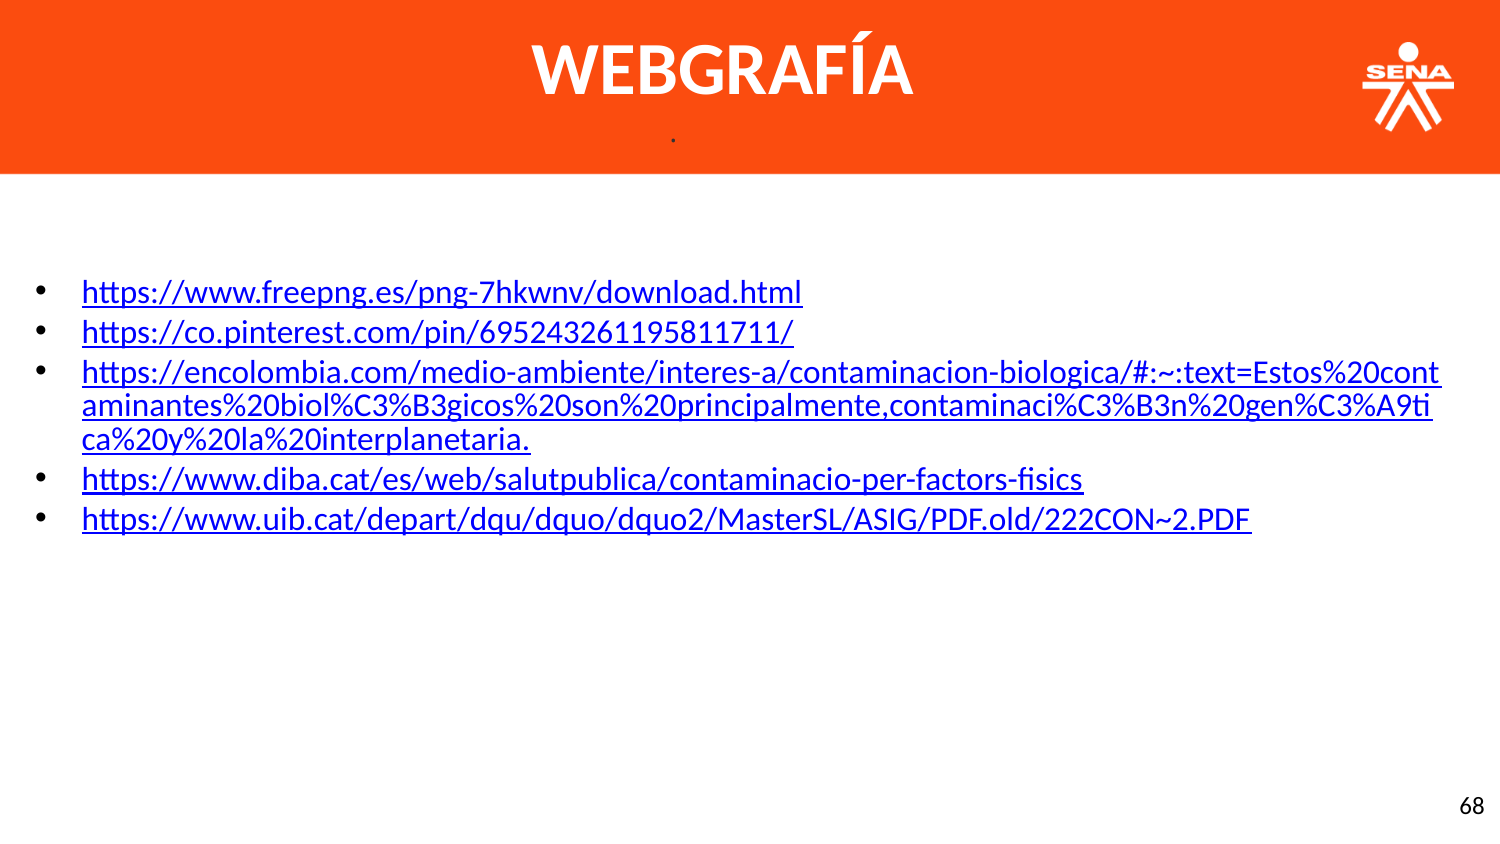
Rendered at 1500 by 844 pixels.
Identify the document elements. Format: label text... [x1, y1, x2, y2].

text_box https://www.freepng.es/png-7hkwnv/download.html https://co.pinterest.com/pin/695243261195811711/ https://encolombia.com/medio-ambiente/interes-a/contaminacion-biologica/#:~:text=Estos%20contaminantes%20biol%C3%B3gicos%20son%20principalmente,contaminaci%C3%B3n%20gen%C3%A9tica%20y%20la%20interplanetaria. https://www.diba.cat/es/web/salutpublica/contaminacio-per-factors-fisics https://www.uib.cat/depart/dqu/dquo/dquo2/MasterSL/ASIG/PDF.old/222CON~2.PDF [20, 263, 1461, 598]
text_box WEBGRAFÍA [517, 11, 929, 117]
picture [0, 0, 1500, 844]
text_box [87, 103, 1460, 263]
text_box 68 [1149, 781, 1500, 827]
